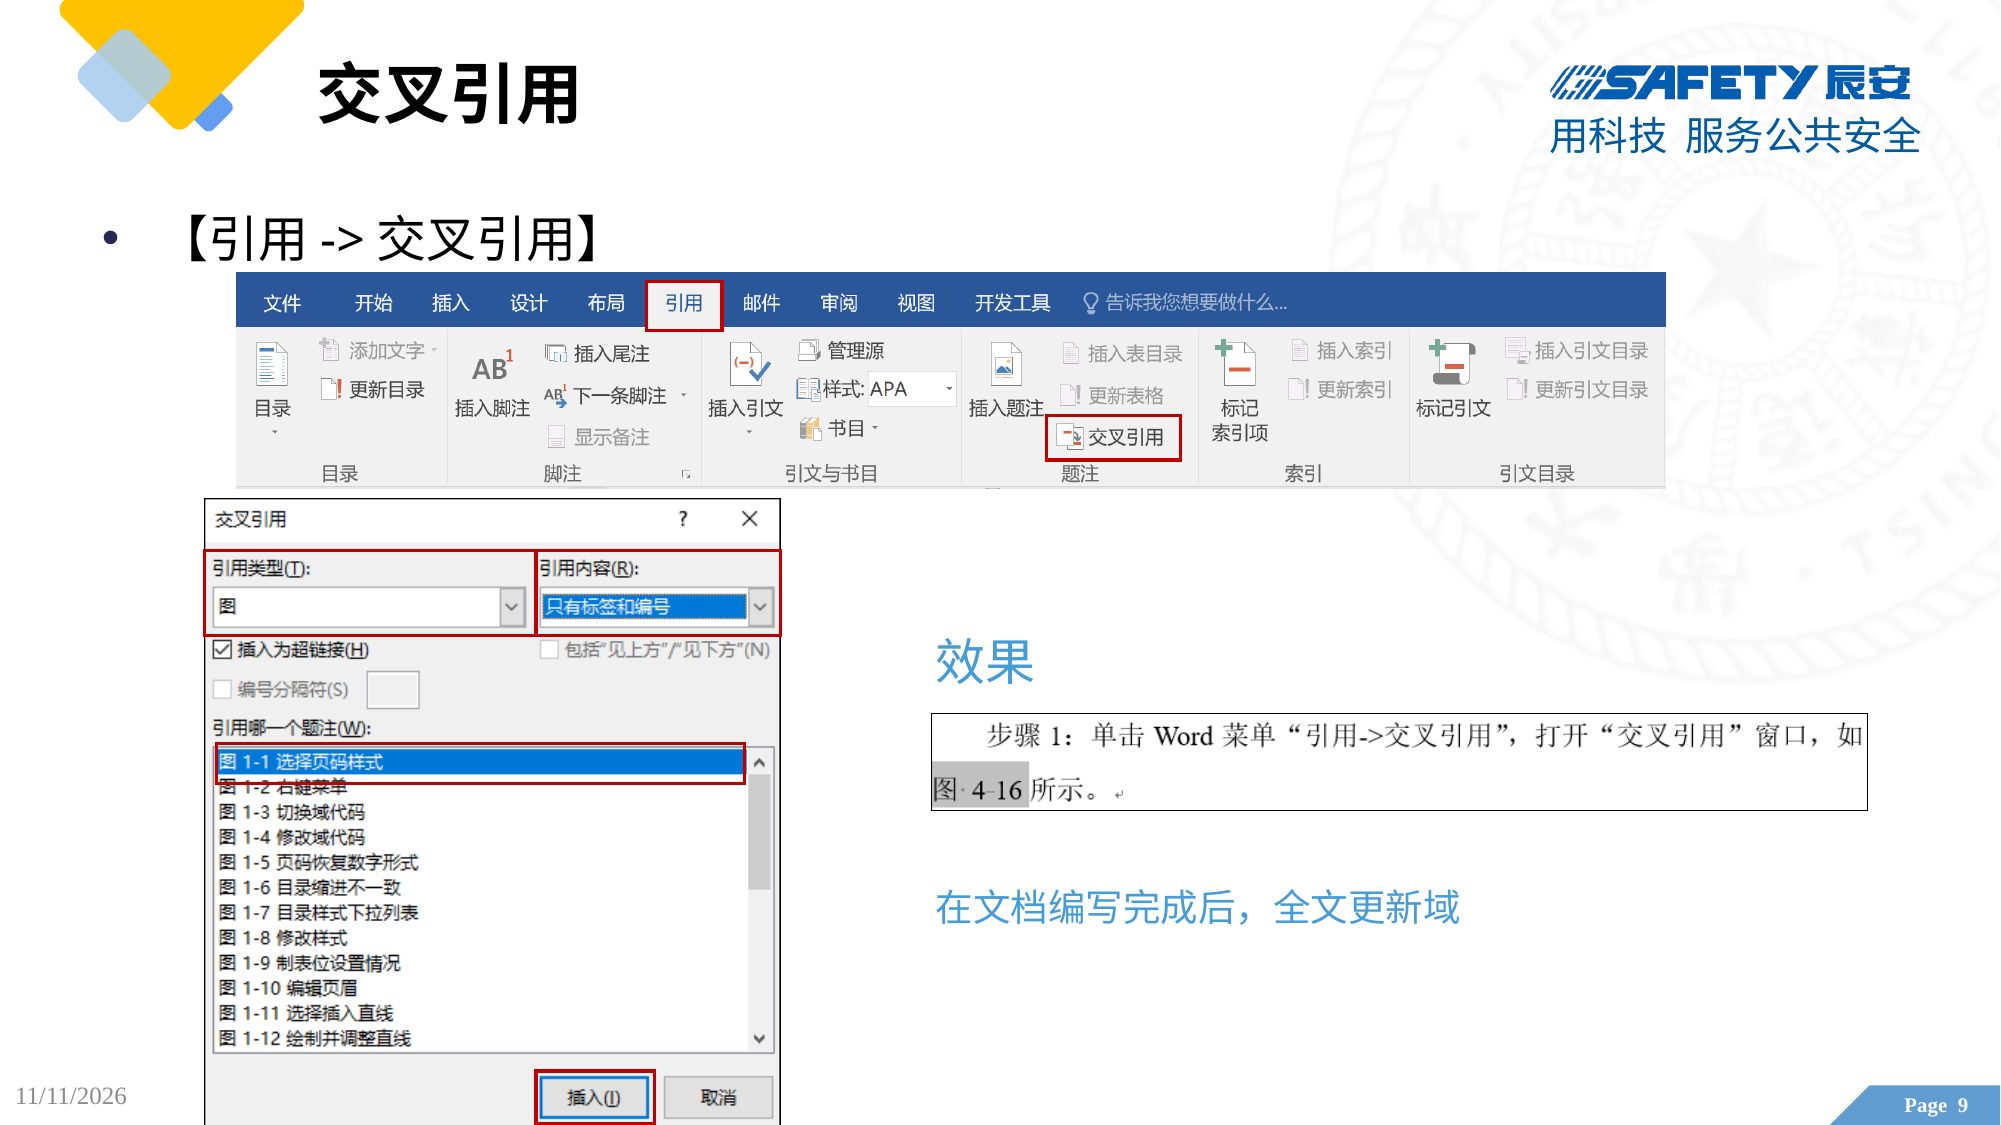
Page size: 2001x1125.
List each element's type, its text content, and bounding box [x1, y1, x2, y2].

list 【引用->交叉引用】 [86, 169, 1914, 331]
title 交叉引用 [301, 57, 1532, 137]
text_box 在文档编写完成后，全文更新域 [920, 876, 1575, 937]
text_box 效果 [920, 623, 1410, 698]
picture [236, 0, 2001, 891]
text_box 2020/6/12 [0, 1065, 204, 1125]
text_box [204, 498, 781, 1125]
